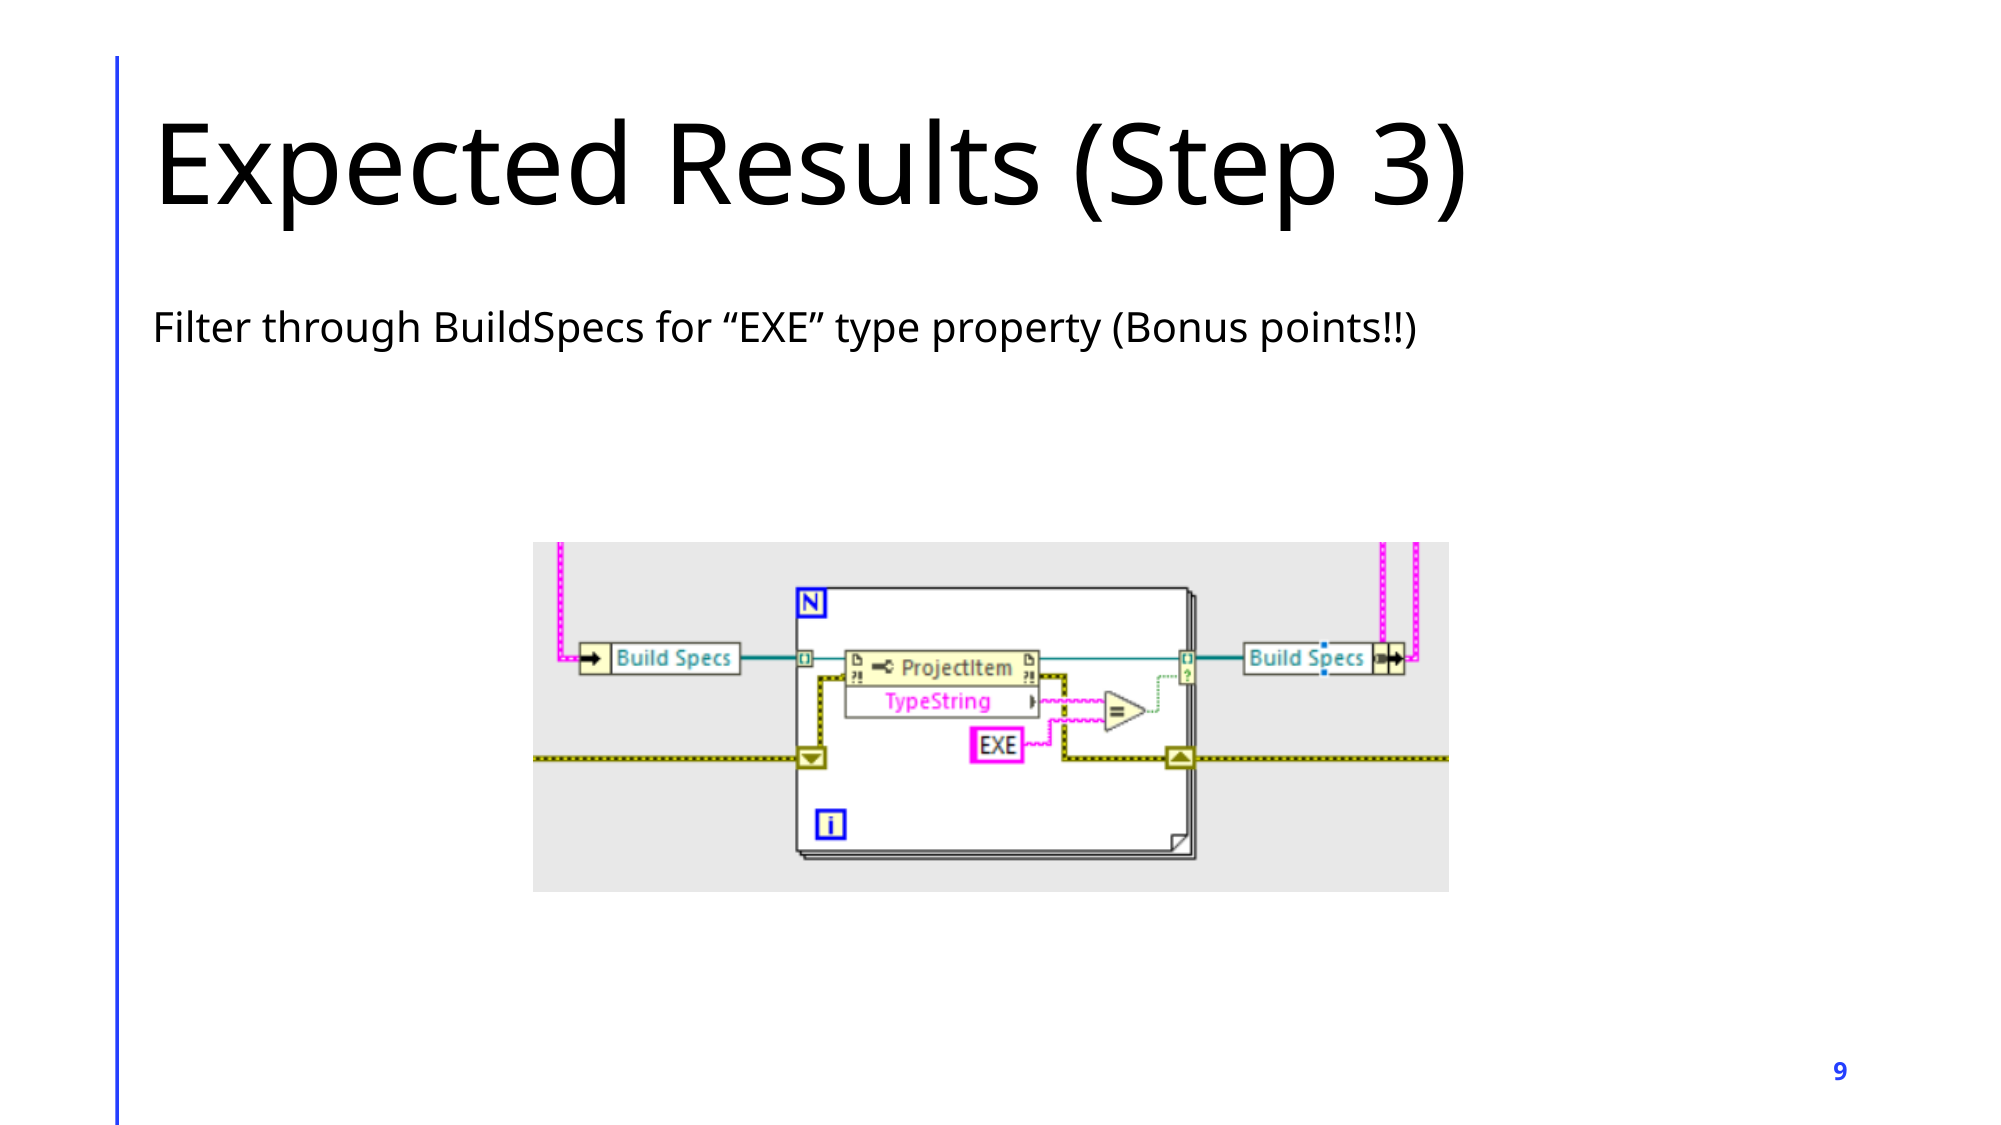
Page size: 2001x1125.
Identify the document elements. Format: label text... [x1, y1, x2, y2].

picture [532, 542, 1449, 892]
list Filter through BuildSpecs for “EXE” type property (Bonus points!!) [137, 299, 1863, 1014]
title Expected Results (Step 3) [137, 59, 1863, 278]
slide_number 9 [1412, 1042, 1863, 1103]
